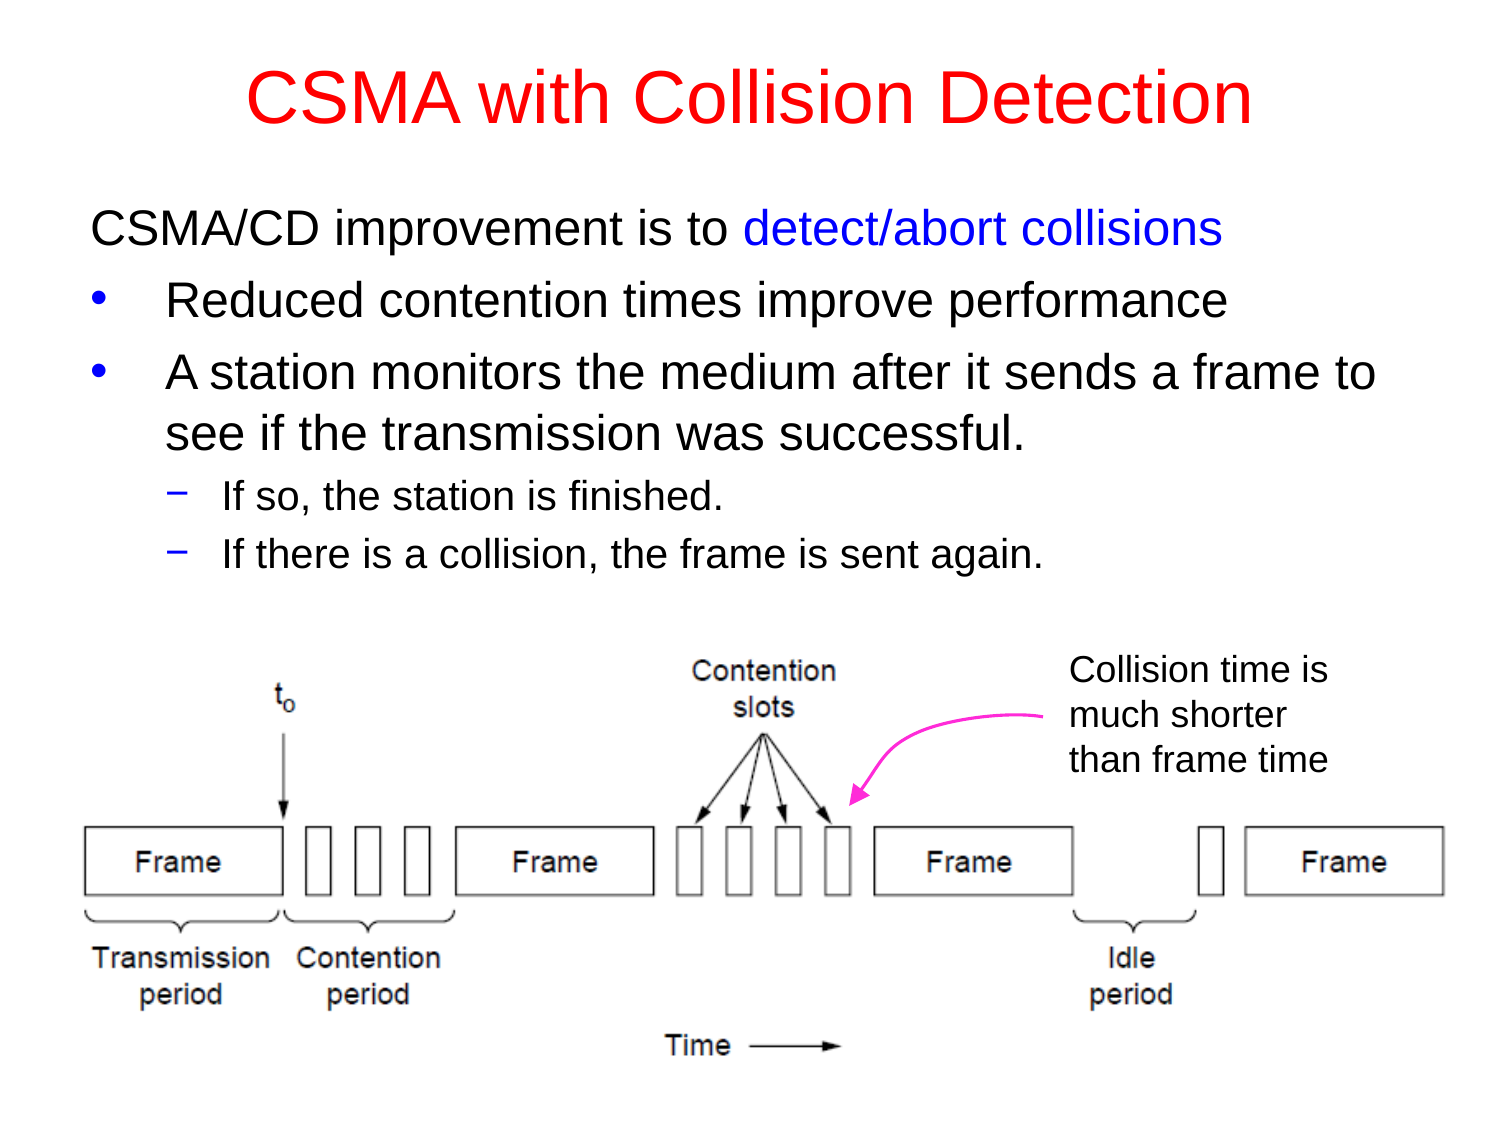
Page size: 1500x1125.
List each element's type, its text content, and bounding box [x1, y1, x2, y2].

picture [60, 634, 1458, 1064]
list CSMA/CD improvement is to detect/abort collisions Reduced contention times improve performance A station monitors the medium after it sends a frame to see if the transmission was successful. If so, the station is finished. If there is a collision, the frame is sent again. [75, 187, 1425, 633]
title CSMA with Collision Detection [0, 0, 1500, 188]
